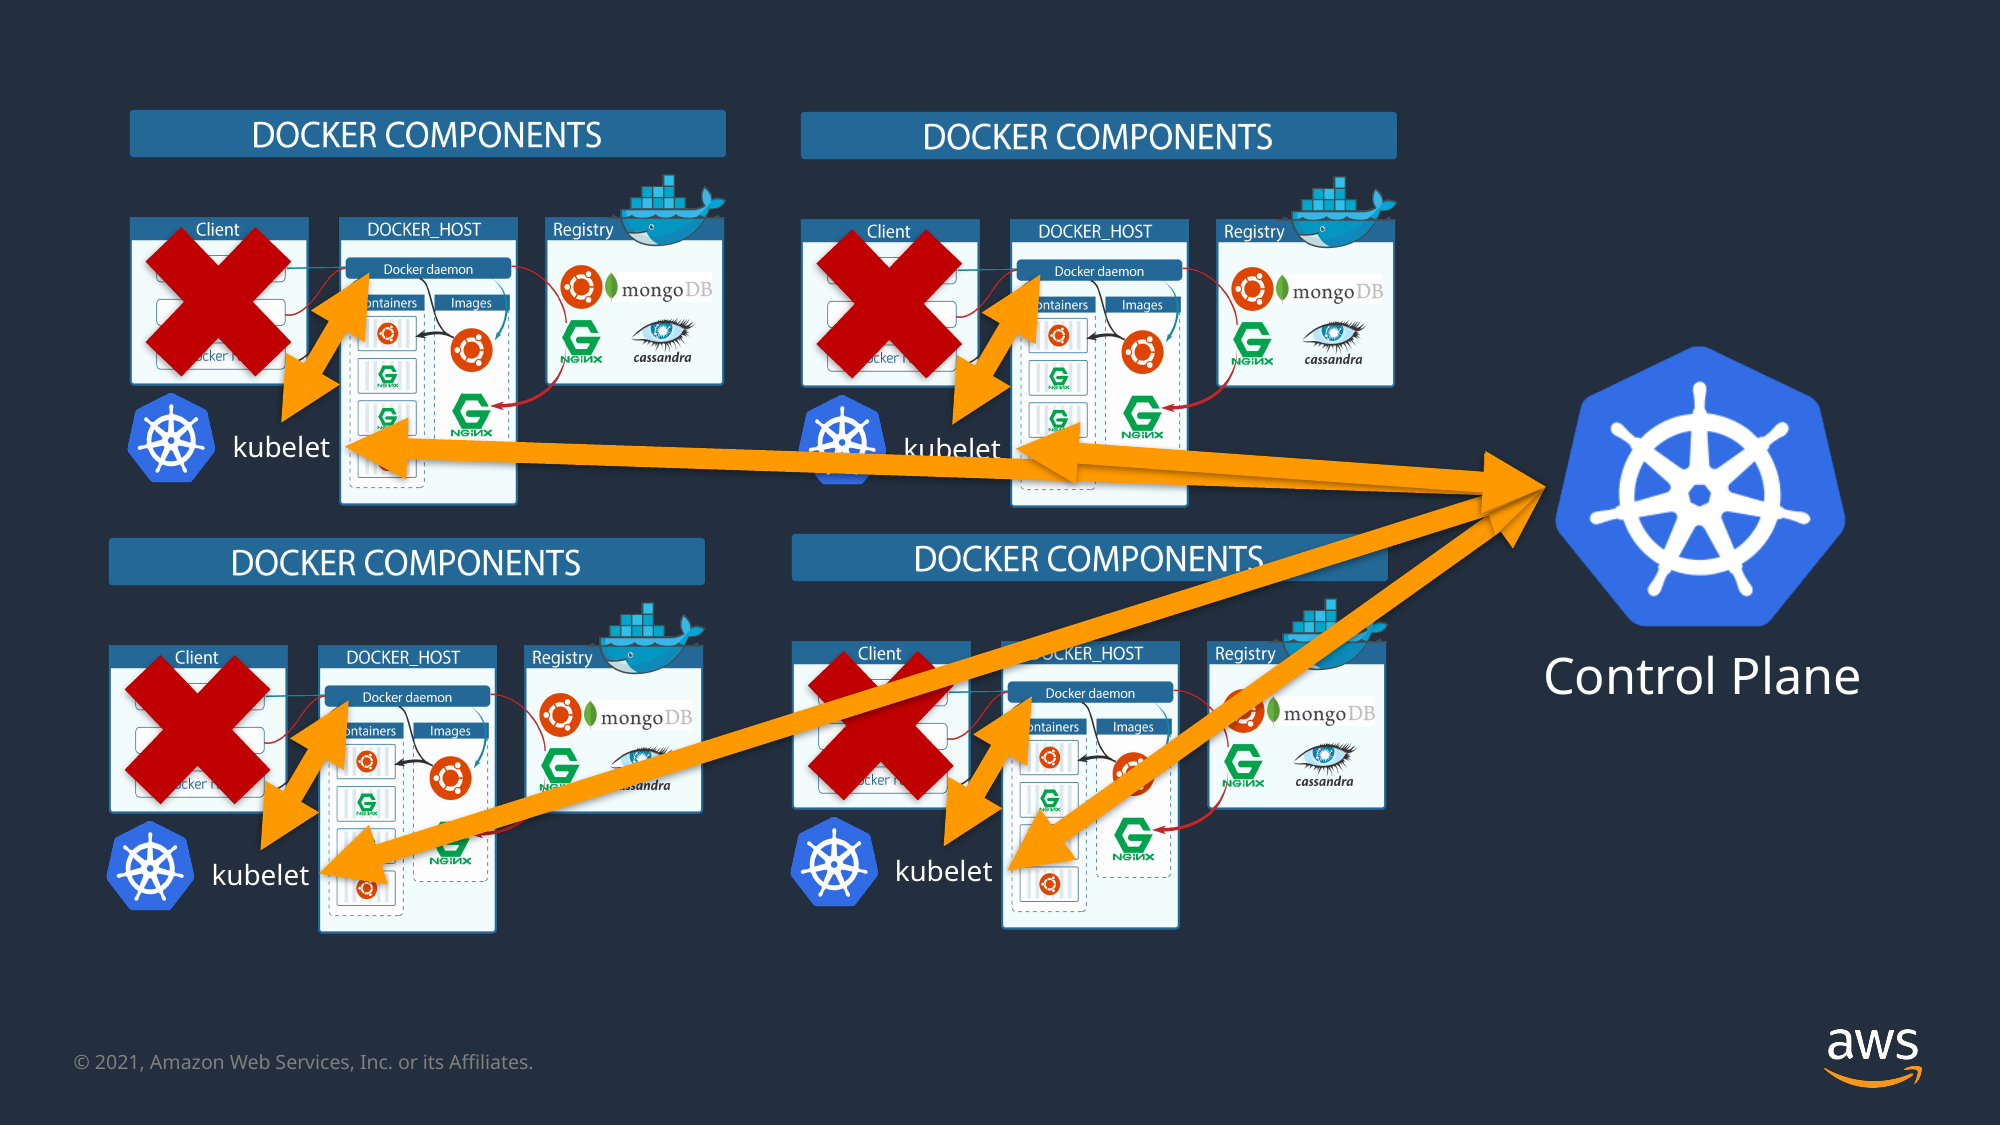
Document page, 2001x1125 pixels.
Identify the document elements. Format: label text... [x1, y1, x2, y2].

text_box Control Plane [1552, 636, 1877, 712]
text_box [103, 77, 743, 541]
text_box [1014, 448, 1546, 487]
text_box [318, 486, 1546, 874]
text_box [343, 446, 1546, 487]
picture [1824, 1029, 1922, 1088]
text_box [766, 882, 1406, 965]
picture [1545, 338, 1855, 636]
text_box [774, 79, 1414, 445]
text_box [83, 505, 722, 969]
